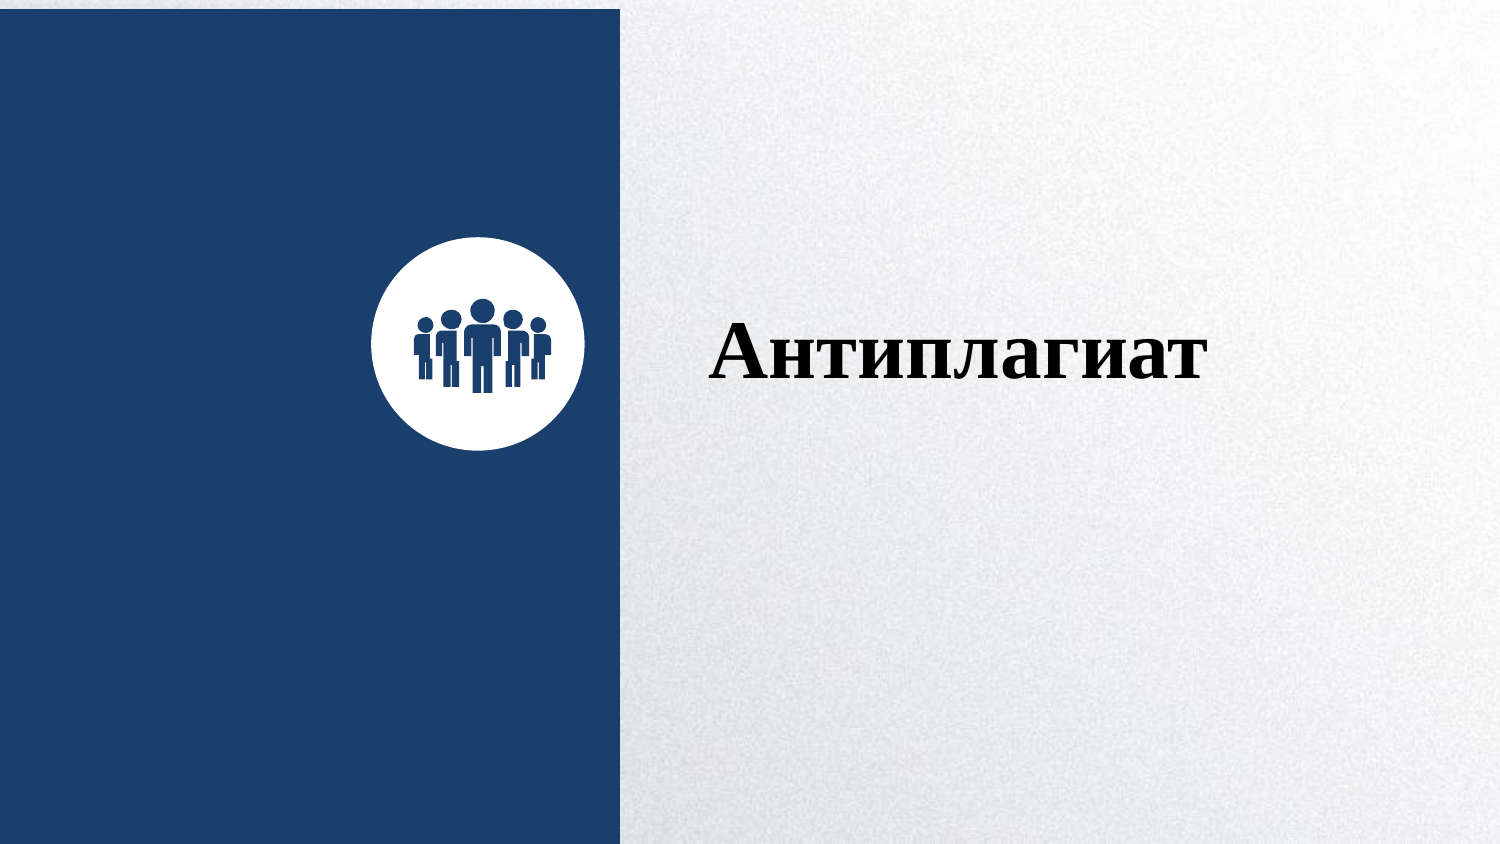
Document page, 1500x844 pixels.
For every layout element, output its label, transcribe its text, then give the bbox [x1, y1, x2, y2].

text_box [0, 7, 622, 844]
text_box Антиплагиат [694, 287, 1383, 403]
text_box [370, 236, 585, 451]
picture [0, 0, 1500, 844]
